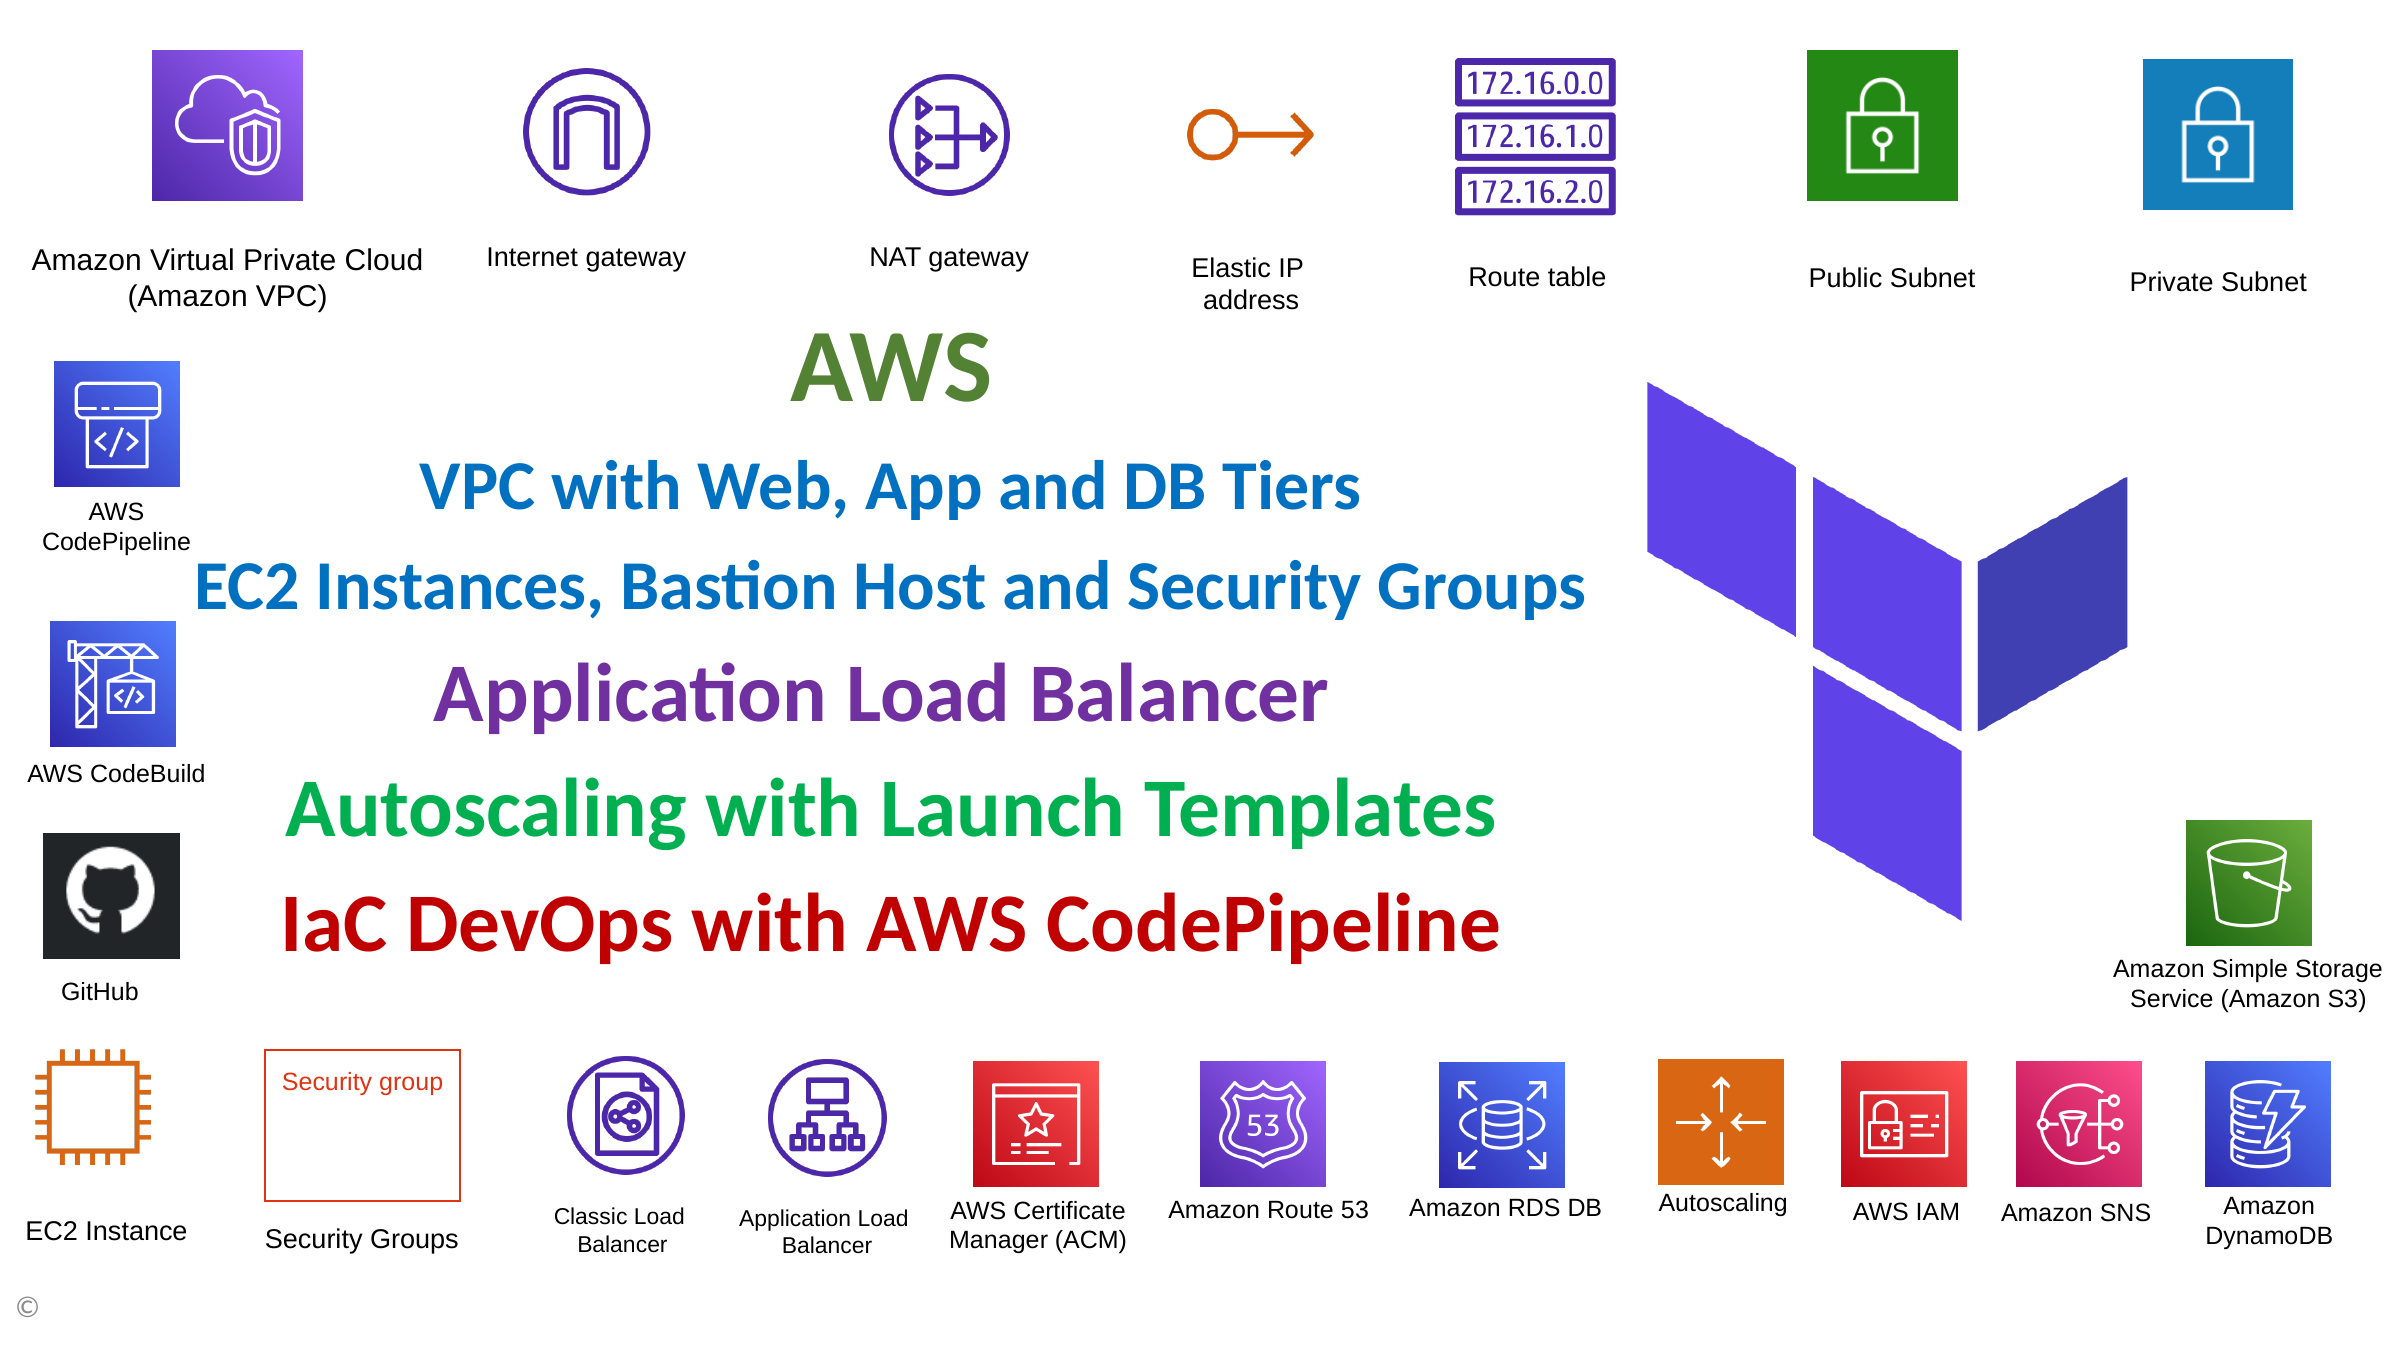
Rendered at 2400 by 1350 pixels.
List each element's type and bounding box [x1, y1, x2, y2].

text_box [1, 488, 233, 563]
picture [1200, 1061, 1326, 1187]
picture [2142, 59, 2293, 210]
text_box [6, 1205, 206, 1254]
picture [762, 1053, 892, 1182]
footer [0, 1269, 810, 1342]
picture [54, 361, 180, 487]
picture [973, 1061, 1099, 1187]
picture [517, 62, 656, 201]
text_box [236, 1214, 487, 1262]
text_box [1833, 1181, 2394, 1257]
picture [883, 68, 1016, 201]
text_box [512, 1179, 1813, 1266]
text_box [1157, 242, 1346, 323]
text_box [827, 232, 1071, 280]
picture [1562, 326, 2312, 974]
picture [1447, 50, 1623, 226]
text_box [6, 232, 725, 320]
text_box [1070, 630, 1613, 1173]
text_box [264, 1049, 461, 1202]
text_box [1433, 251, 1642, 299]
picture [1180, 65, 1319, 204]
text_box [1787, 252, 1997, 300]
picture [1658, 1059, 1784, 1185]
picture [2016, 1061, 2142, 1187]
text_box [20, 967, 180, 1013]
picture [152, 50, 303, 201]
list [52, 303, 1730, 685]
text_box [1, 749, 233, 795]
picture [50, 621, 176, 747]
text_box [2113, 256, 2323, 305]
picture [2205, 1061, 2331, 1187]
text_box [2064, 945, 2400, 1021]
picture [1807, 50, 1958, 201]
picture [33, 1047, 153, 1167]
picture [1841, 1061, 1967, 1187]
picture [1439, 1062, 1565, 1188]
picture [43, 833, 180, 959]
picture [561, 1050, 690, 1180]
